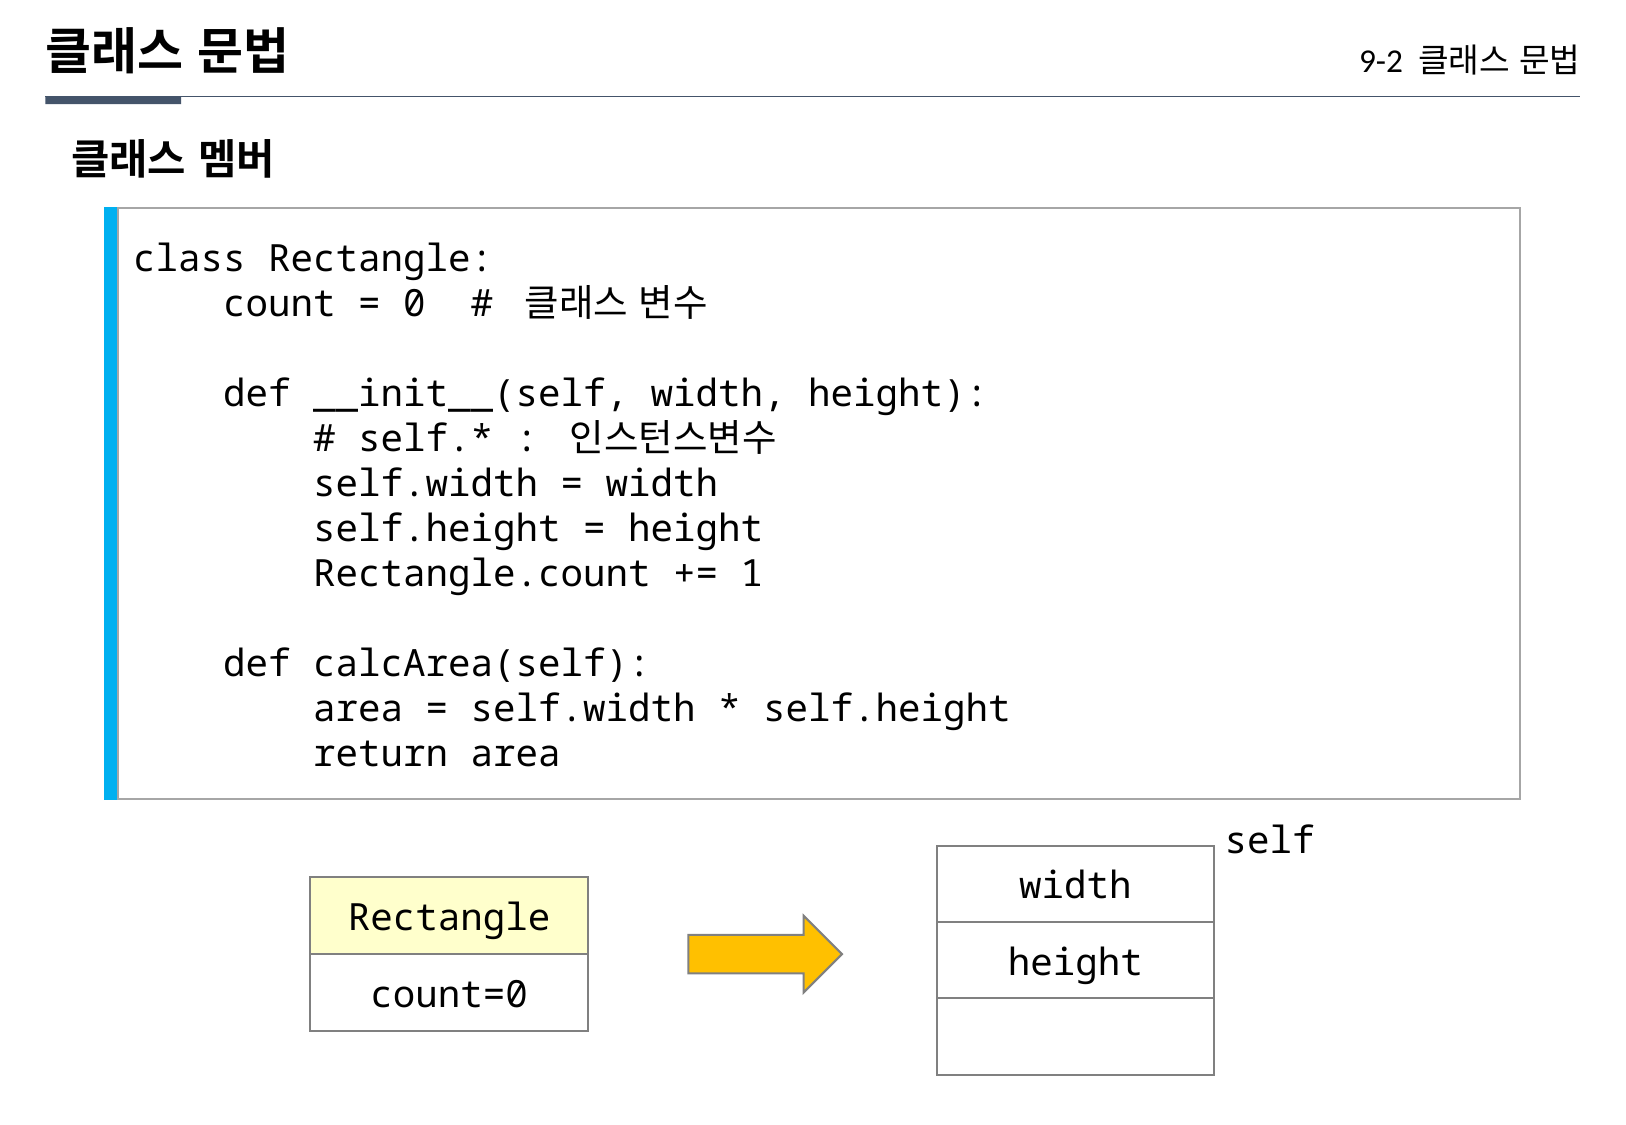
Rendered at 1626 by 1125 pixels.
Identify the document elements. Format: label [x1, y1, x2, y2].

list [1038, 43, 1581, 81]
text_box [105, 208, 1520, 799]
list [45, 26, 965, 82]
text_box [936, 808, 1330, 1076]
text_box [56, 125, 990, 191]
text_box [309, 876, 589, 1032]
text_box [687, 913, 844, 996]
